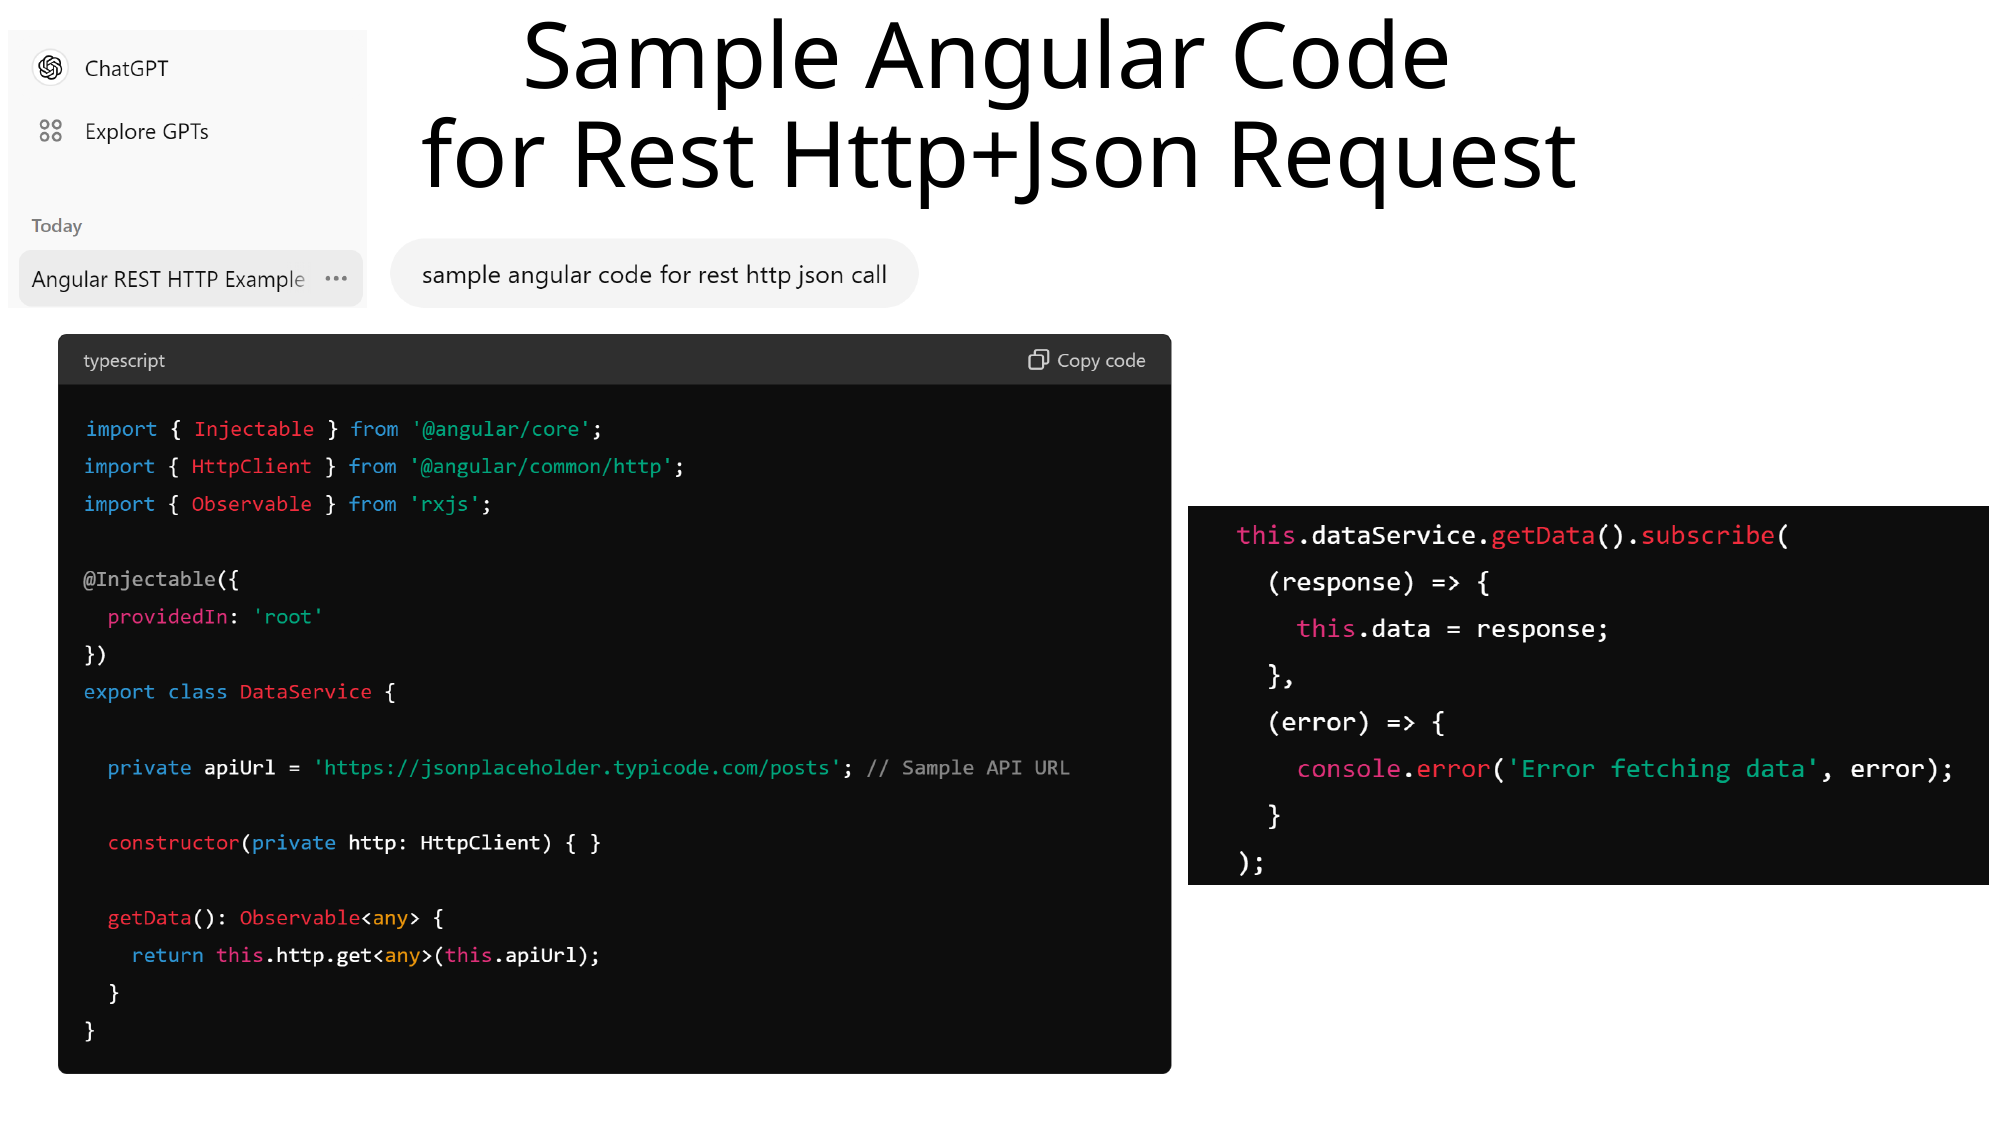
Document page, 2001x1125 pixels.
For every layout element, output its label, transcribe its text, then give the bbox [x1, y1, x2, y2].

title Sample Angular Code for Rest Http+Json Request [137, 0, 1863, 217]
picture [1188, 506, 1989, 885]
picture [55, 329, 1175, 1077]
picture [373, 230, 931, 319]
picture [8, 30, 367, 308]
